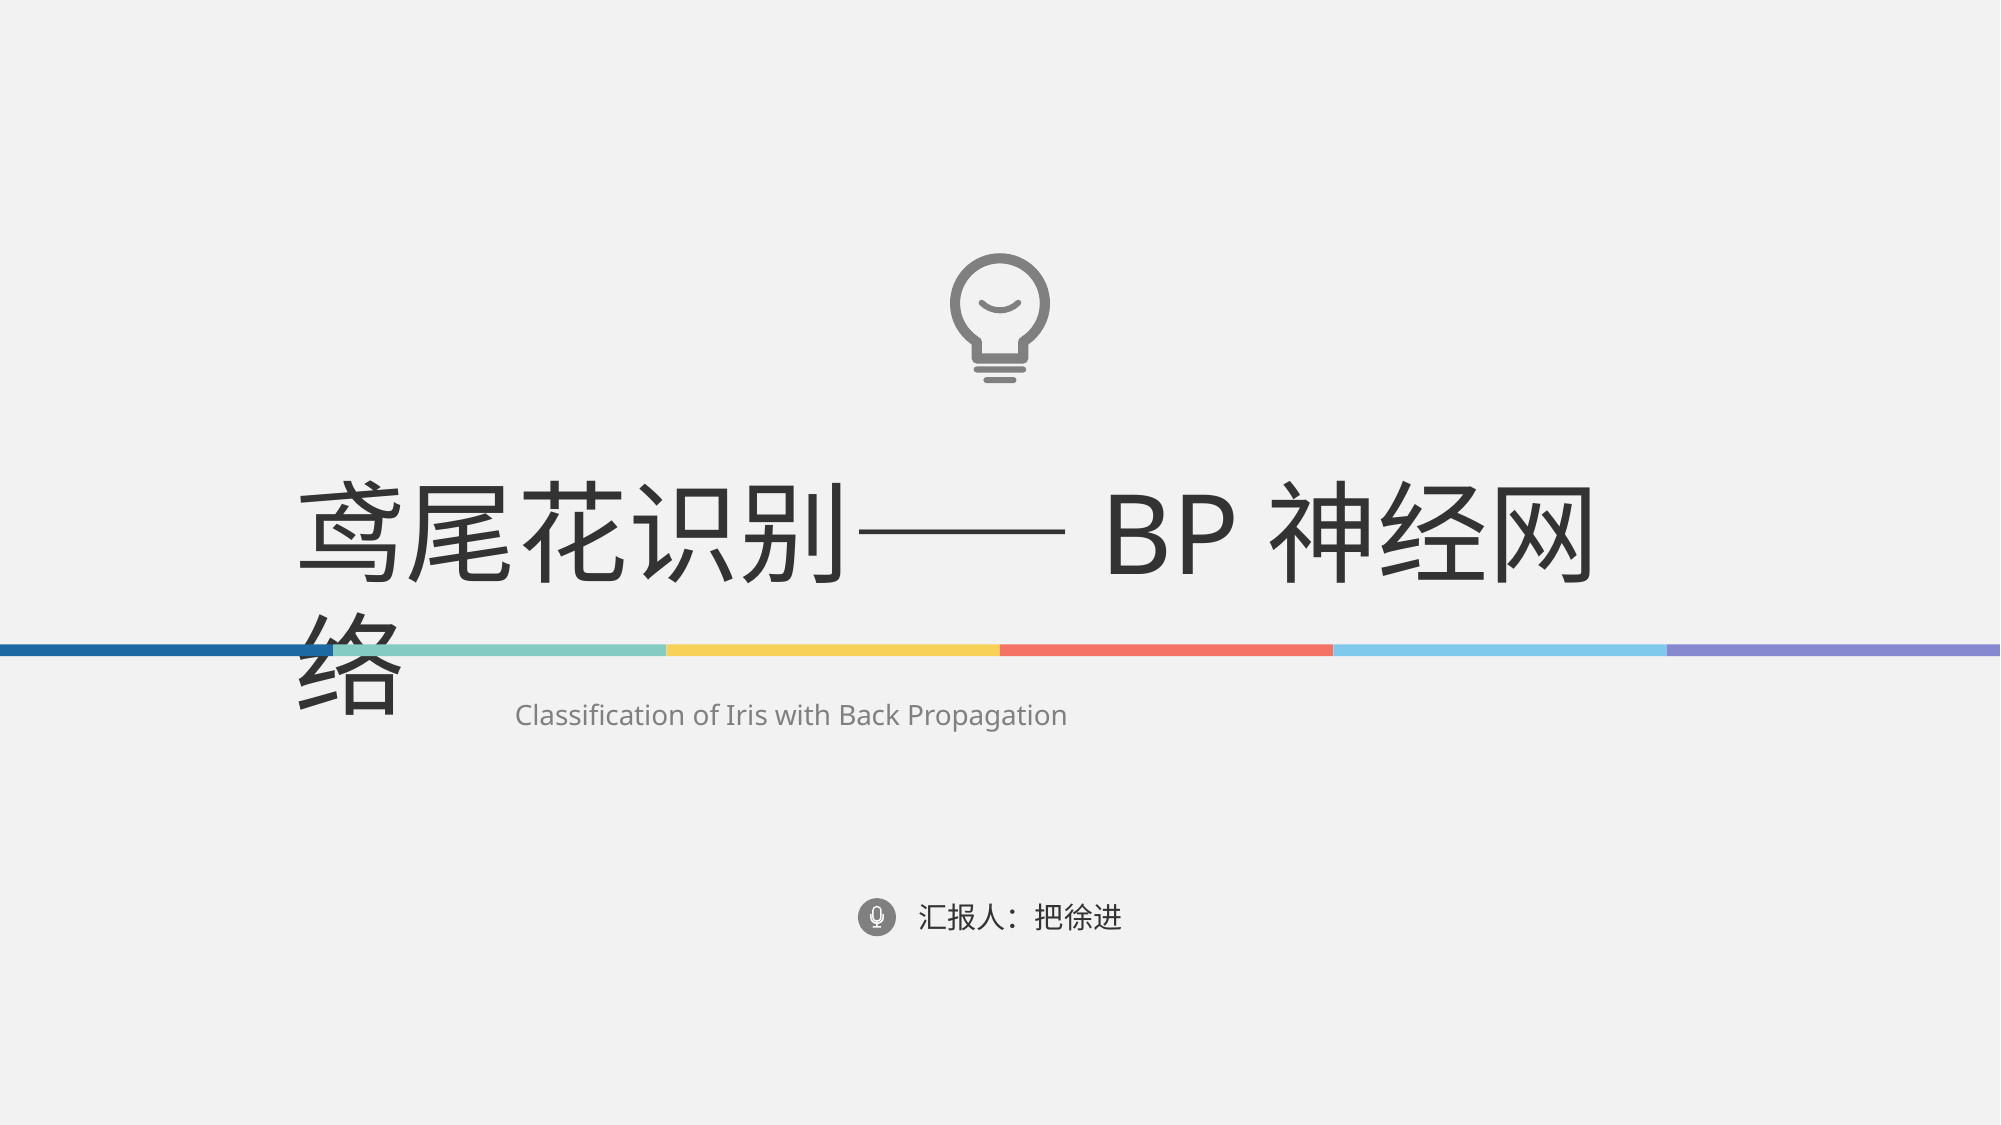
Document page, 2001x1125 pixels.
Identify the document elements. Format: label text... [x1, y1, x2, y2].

text_box 鸢尾花识别——BP神经网络 [280, 668, 1720, 738]
text_box [973, 366, 1027, 373]
text_box [983, 377, 1017, 384]
text_box 汇报人：把徐进 [903, 892, 1138, 943]
text_box [950, 253, 1051, 364]
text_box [857, 897, 897, 937]
text_box 鸢尾花识别——BP神经网络 [280, 456, 1720, 641]
text_box Classification of Iris with Back Propagation [500, 690, 1501, 739]
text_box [0, 644, 2000, 657]
